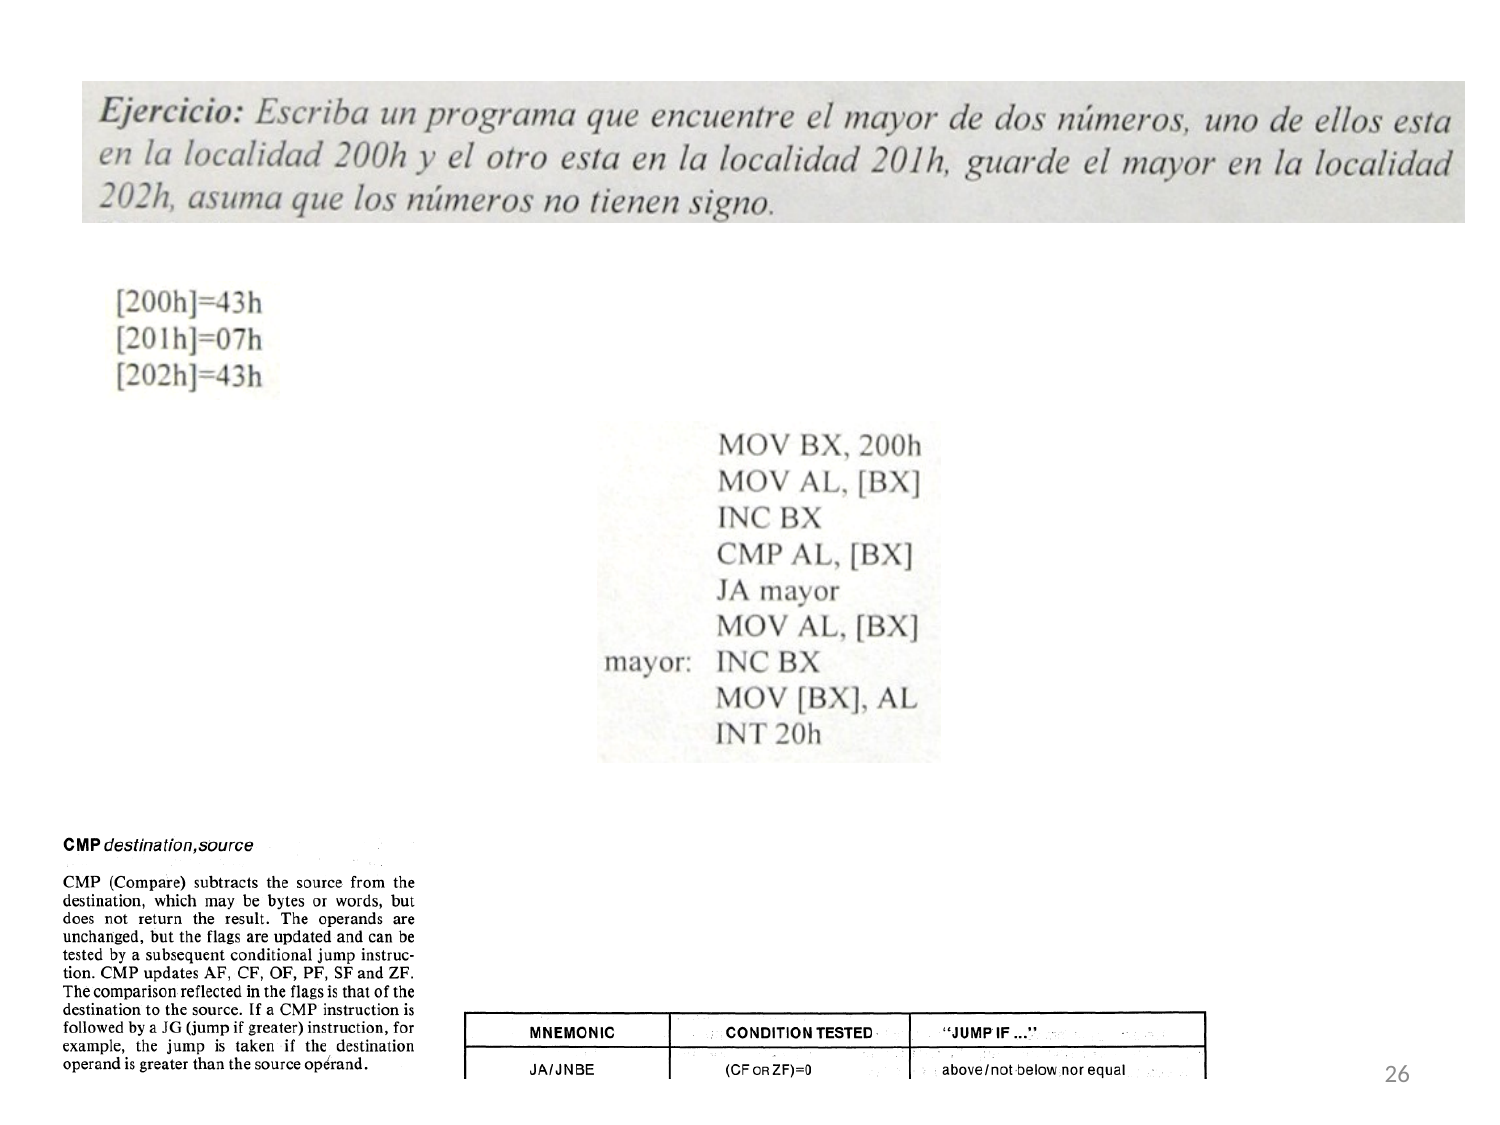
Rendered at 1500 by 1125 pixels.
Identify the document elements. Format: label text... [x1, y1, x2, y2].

subtitle [70, 246, 1442, 1079]
picture [81, 81, 1466, 223]
picture [58, 831, 422, 1077]
slide_number 26 [1074, 1042, 1425, 1103]
picture [456, 1007, 1212, 1079]
picture [597, 421, 941, 763]
picture [105, 280, 281, 400]
